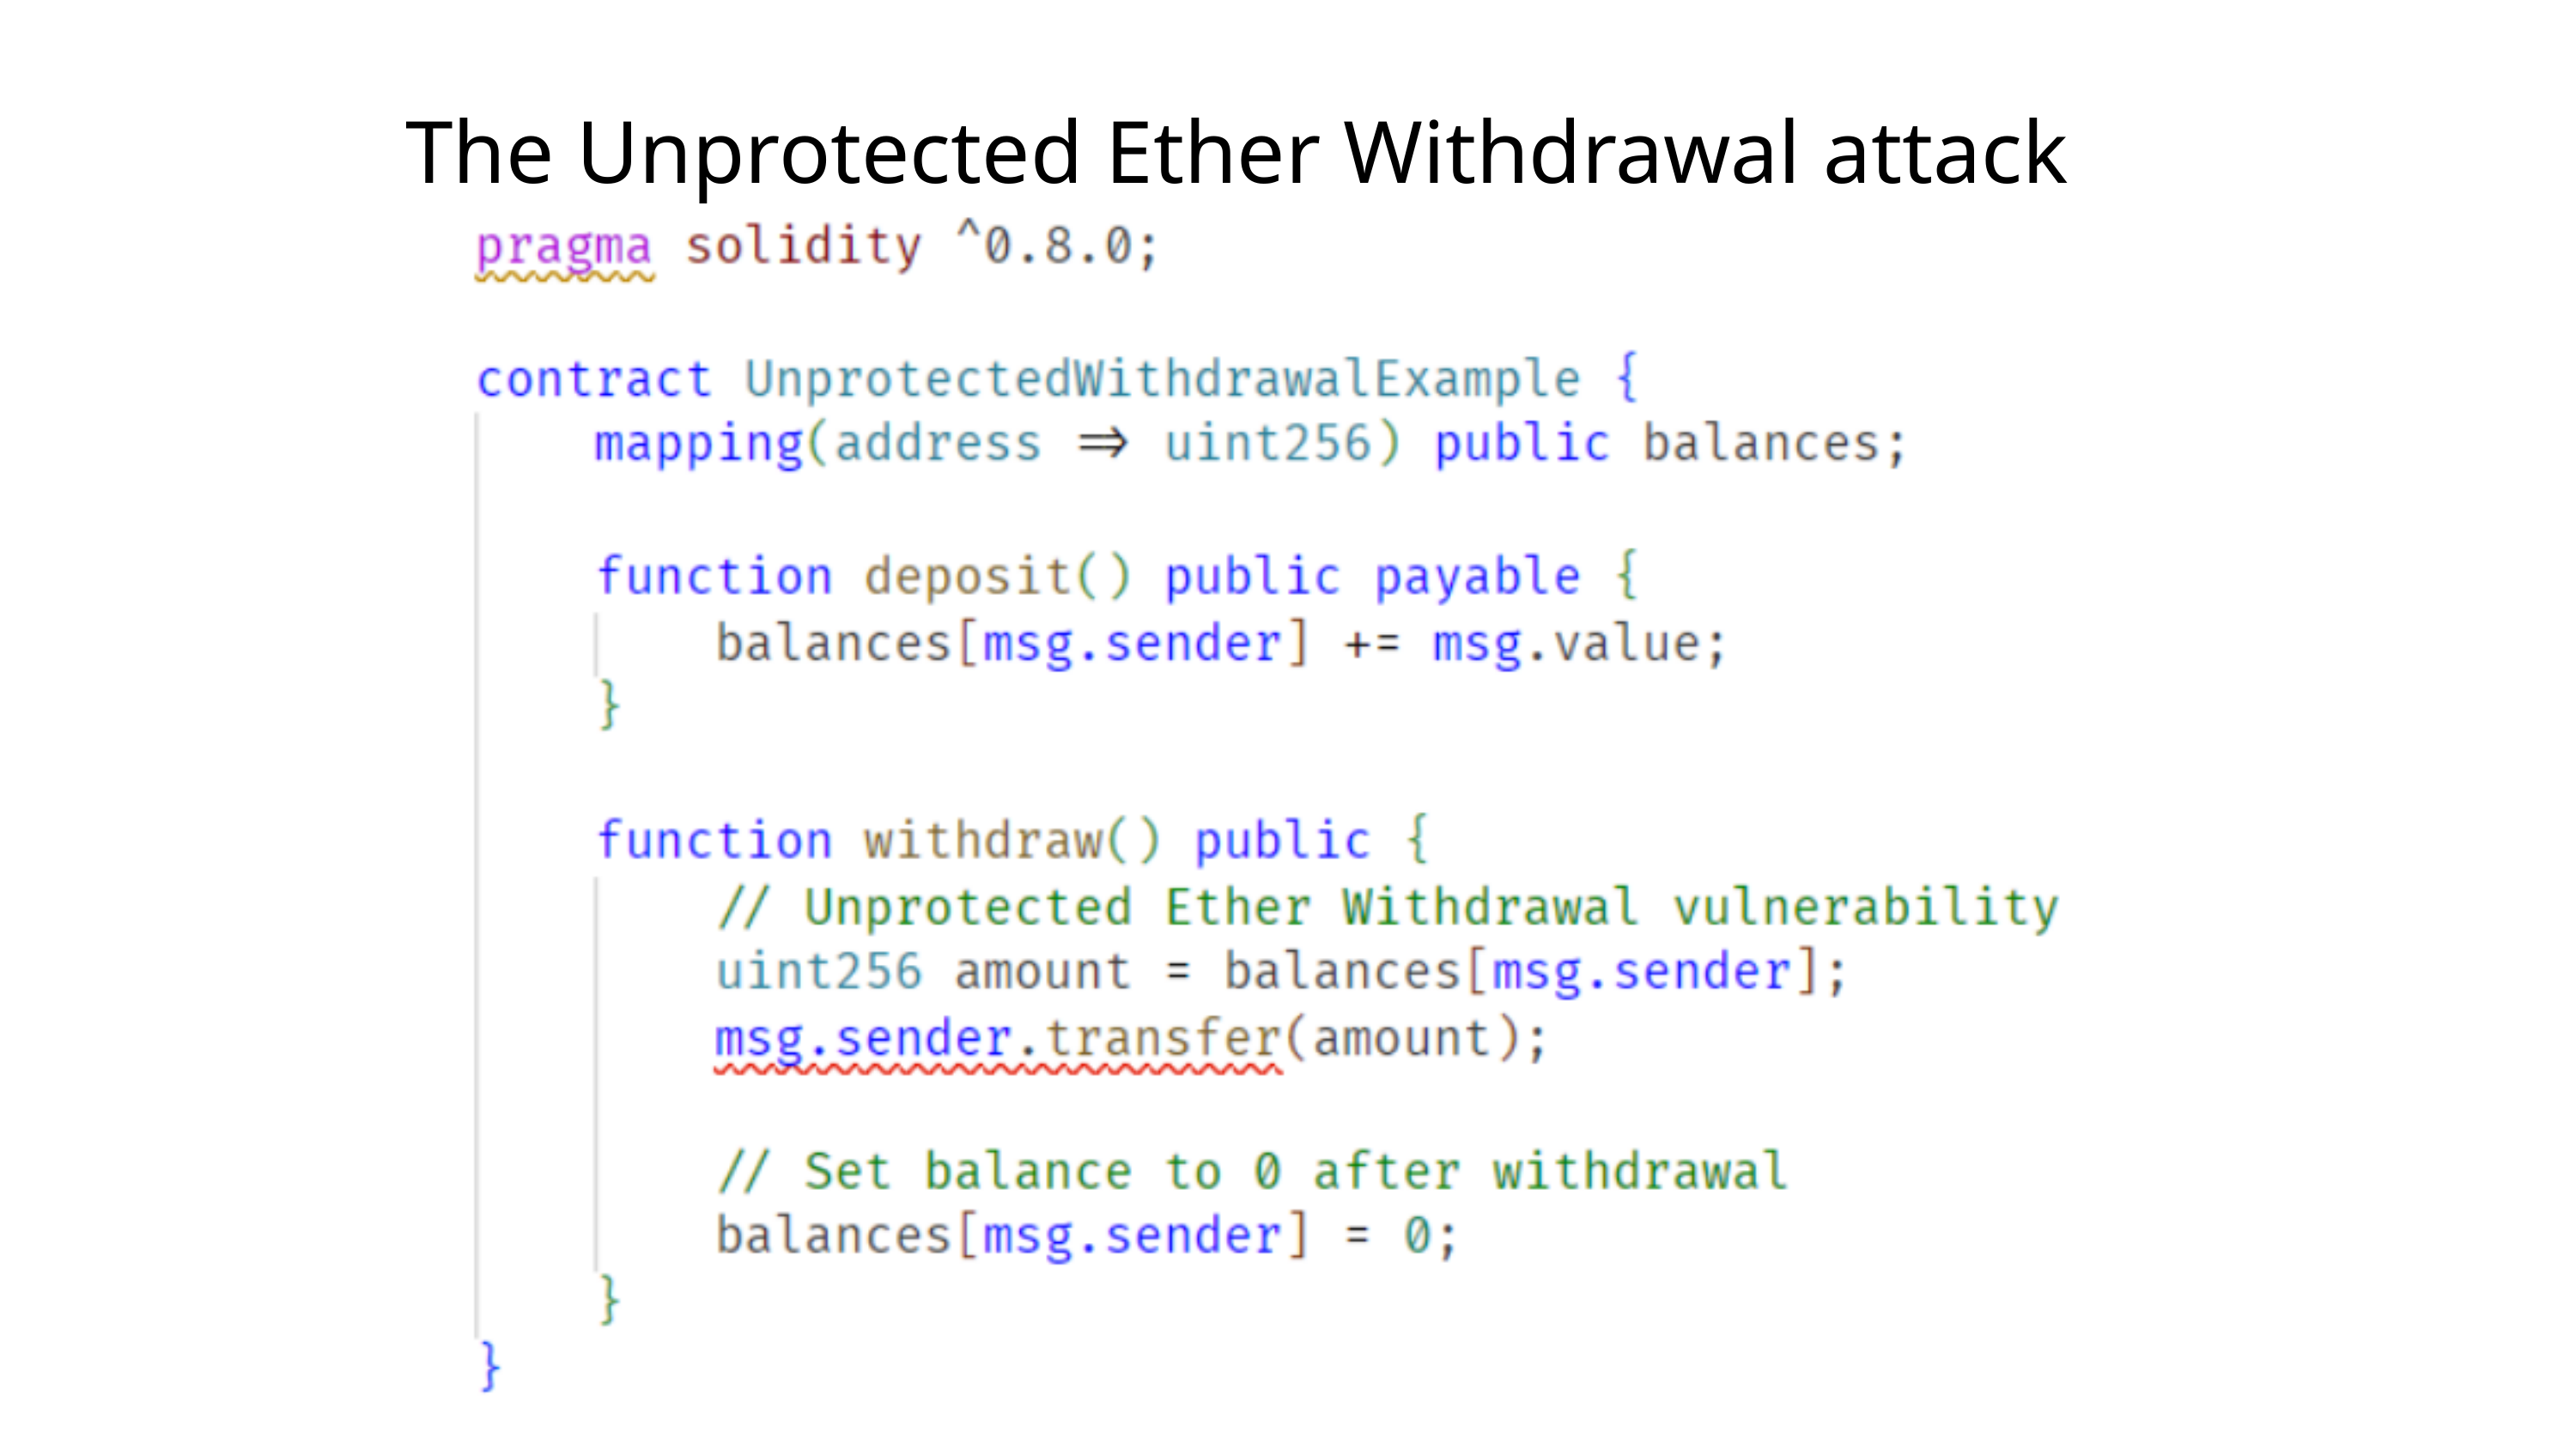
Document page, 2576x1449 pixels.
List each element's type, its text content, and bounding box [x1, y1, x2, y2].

text_box The Unprotected Ether Withdrawal attack [379, 80, 2118, 201]
text_box [450, 196, 2126, 1416]
